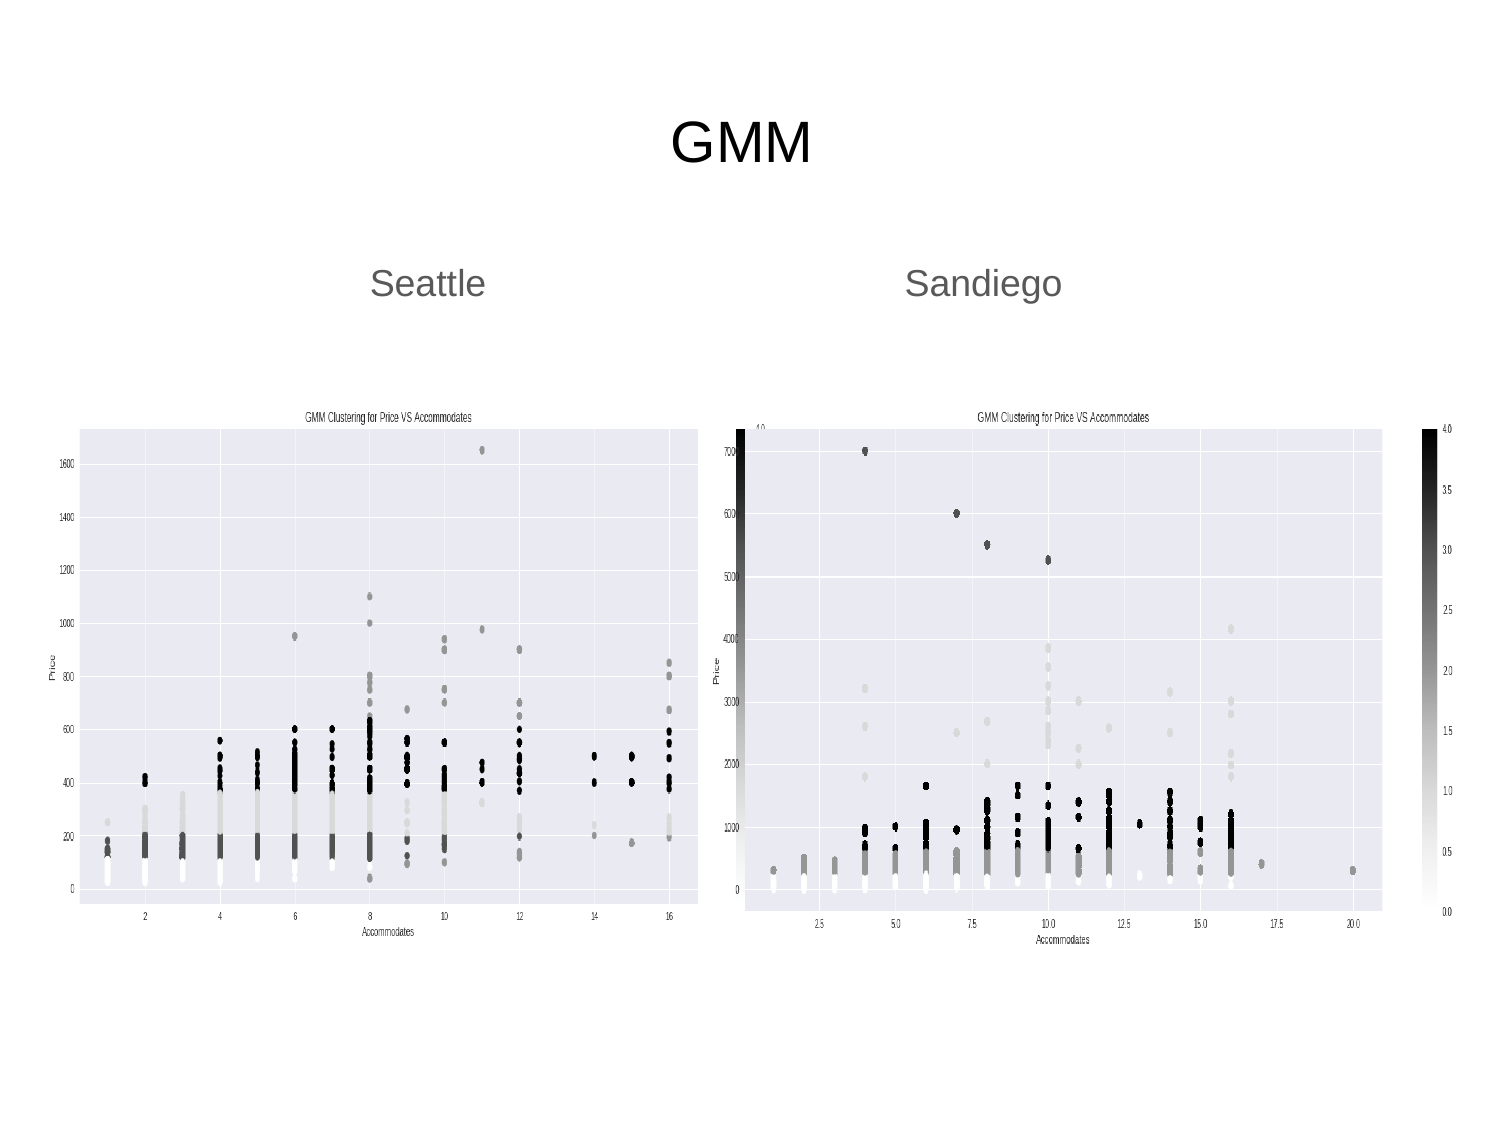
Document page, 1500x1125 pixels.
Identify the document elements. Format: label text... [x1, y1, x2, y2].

picture [44, 404, 1457, 955]
list Seattle Sandiego [18, 244, 1500, 991]
title GMM [75, 45, 1425, 233]
